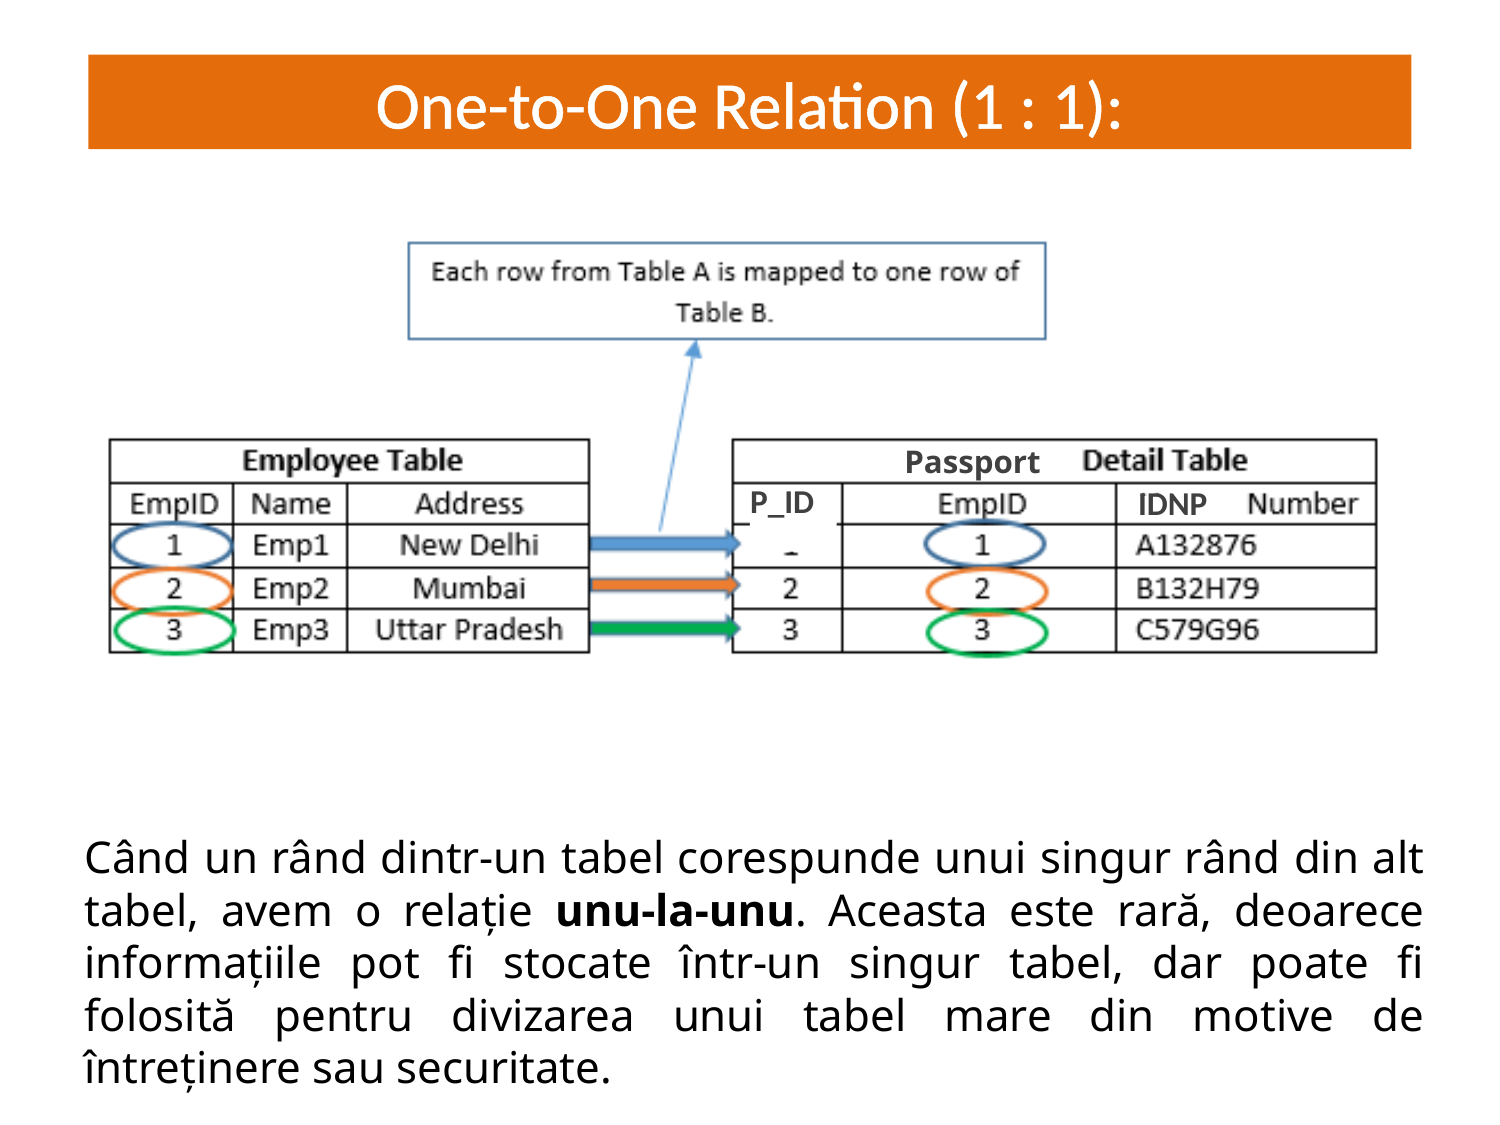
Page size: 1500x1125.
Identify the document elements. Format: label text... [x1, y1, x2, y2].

text_box One-to-One Relation (1 : 1): [88, 54, 1412, 150]
text_box Când un rând dintr-un tabel corespunde unui singur rând din alt tabel, avem o relație unu-la-unu. Aceasta este rară, deoarece informațiile pot fi stocate într-un singur tabel, dar poate fi folosită pentru divizarea unui tabel mare din motive de întreținere sau securitate. [69, 822, 1441, 1100]
picture [81, 231, 1394, 693]
